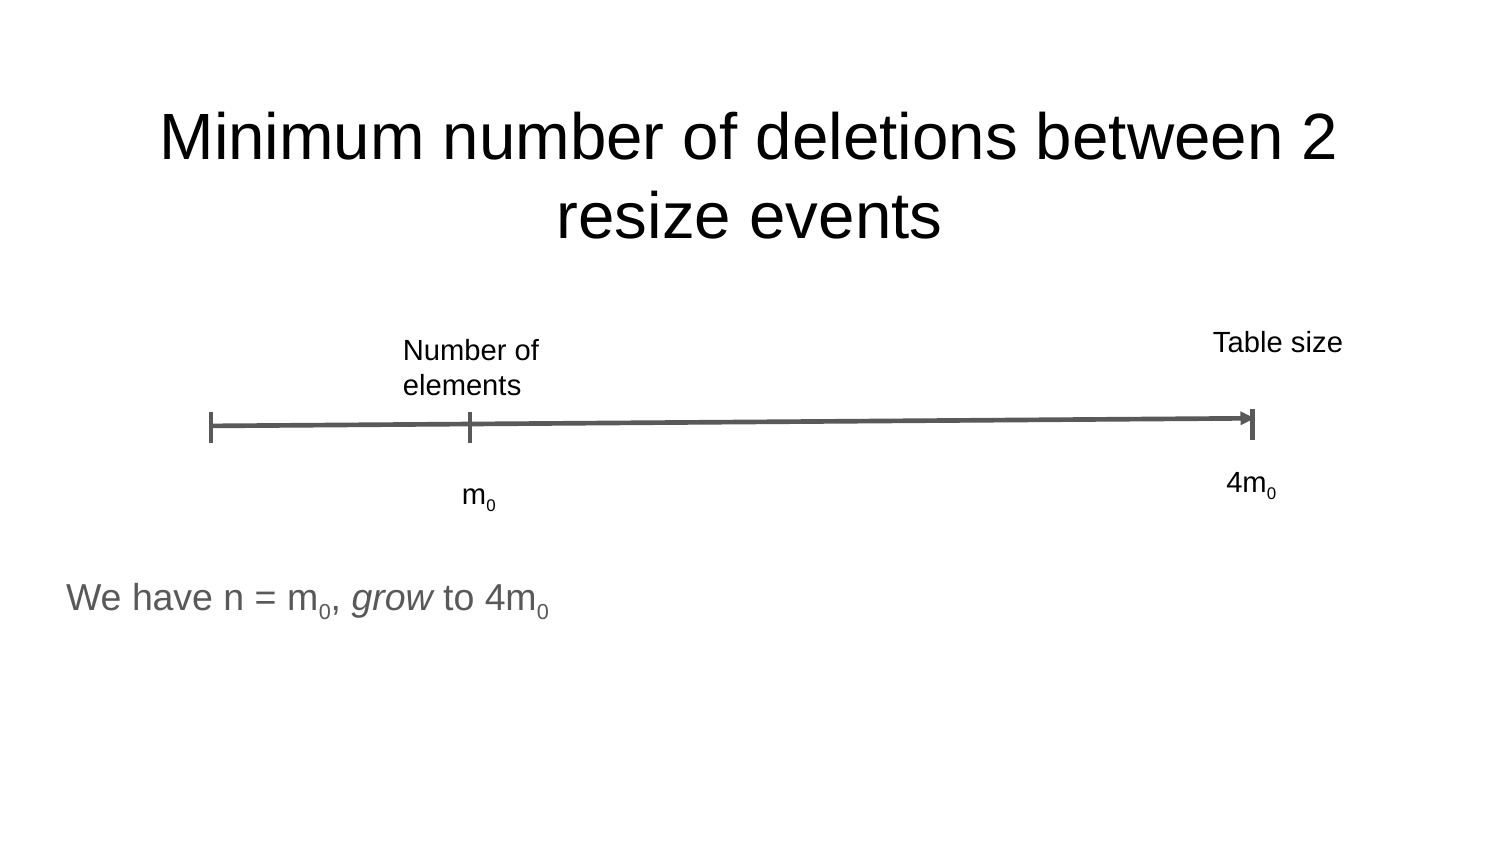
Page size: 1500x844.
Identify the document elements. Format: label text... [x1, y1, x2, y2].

text_box 4m0 [1211, 447, 1294, 518]
text_box m0 [446, 460, 530, 531]
list We have n = m0, grow to 4m0 [51, 550, 1449, 750]
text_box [474, 417, 1248, 427]
text_box Number of elements [387, 315, 585, 416]
title Minimum number of deletions between 2 resize events [51, 72, 1449, 273]
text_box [214, 417, 466, 427]
text_box Table size [1197, 308, 1362, 373]
